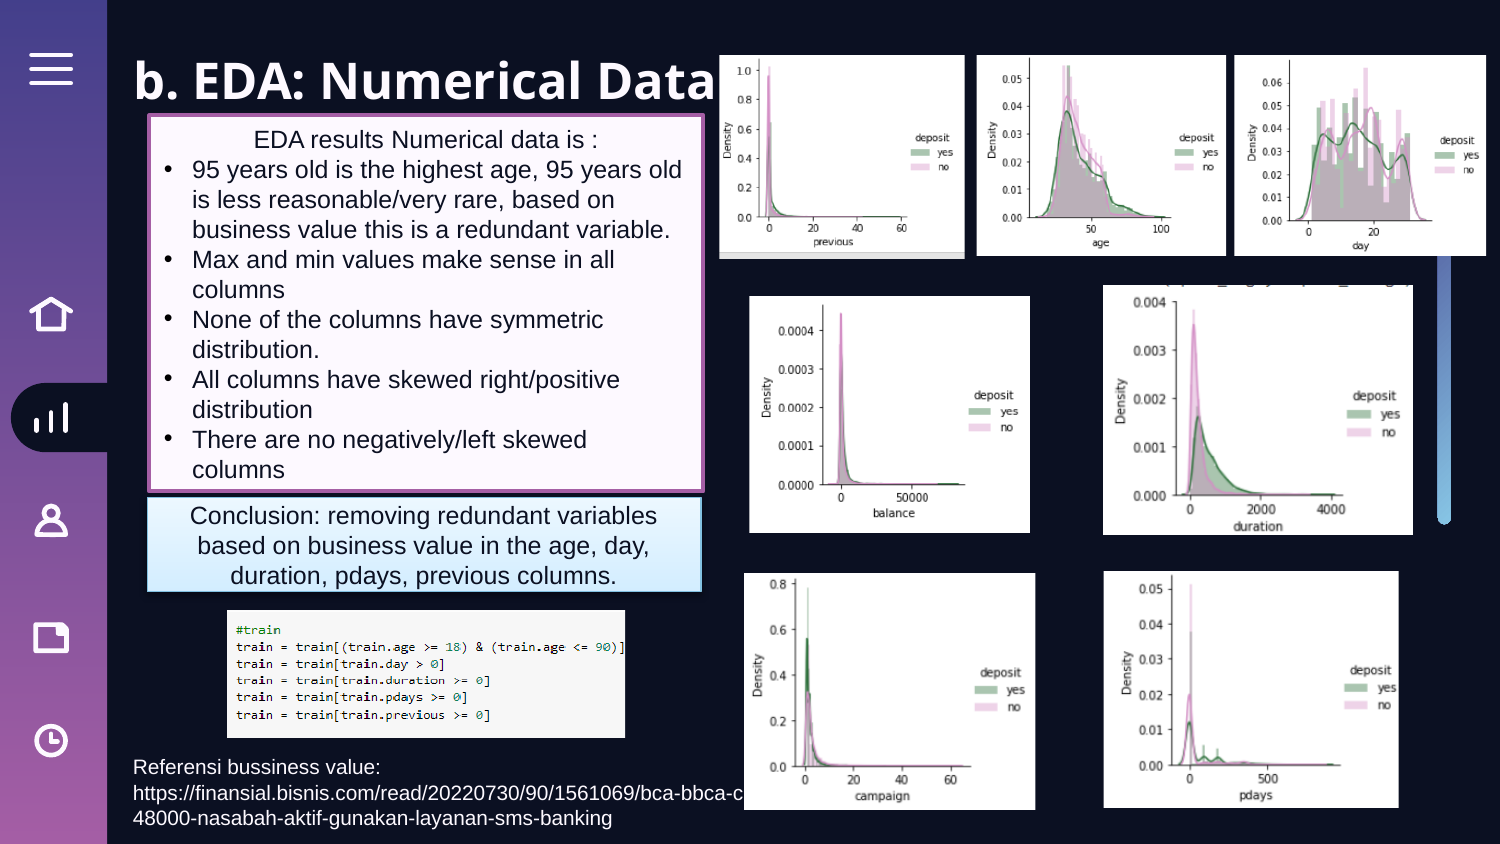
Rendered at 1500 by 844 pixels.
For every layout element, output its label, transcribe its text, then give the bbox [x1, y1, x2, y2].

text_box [31, 54, 71, 84]
text_box [18, 491, 83, 556]
picture [976, 54, 1227, 256]
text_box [36, 725, 66, 756]
text_box Conclusion: removing redundant variables based on business value in the age, day, duration, pdays, previous columns. [147, 497, 702, 592]
picture [743, 573, 1036, 811]
picture [226, 610, 626, 738]
picture [1103, 571, 1399, 808]
picture [749, 296, 1031, 533]
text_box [36, 404, 66, 431]
text_box [10, 393, 21, 443]
text_box EDA results Numerical data is : 95 years old is the highest age, 95 years old is less reasonable/very rare, based on business value this is a redundant variable. Max and min values make sense in all columns None of the columns have symmetric distribution. All columns have skewed right/positive distribution There are no negatively/left skewed columns [147, 113, 705, 493]
text_box [21, 388, 86, 452]
text_box [21, 608, 86, 673]
picture [1102, 285, 1414, 535]
text_box [27, 382, 119, 453]
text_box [35, 624, 67, 651]
text_box [21, 285, 86, 350]
text_box Referensi bussiness value: https://finansial.bisnis.com/read/20220730/90/1561069/bca-bbca-catat-ada-48000-nasabah-aktif-gunakan-layanan-sms-banking [118, 746, 854, 837]
picture [1234, 55, 1487, 256]
picture [718, 55, 965, 259]
title b. EDA: Numerical Data [118, 33, 735, 128]
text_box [36, 505, 66, 550]
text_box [31, 298, 71, 330]
text_box [21, 707, 86, 772]
